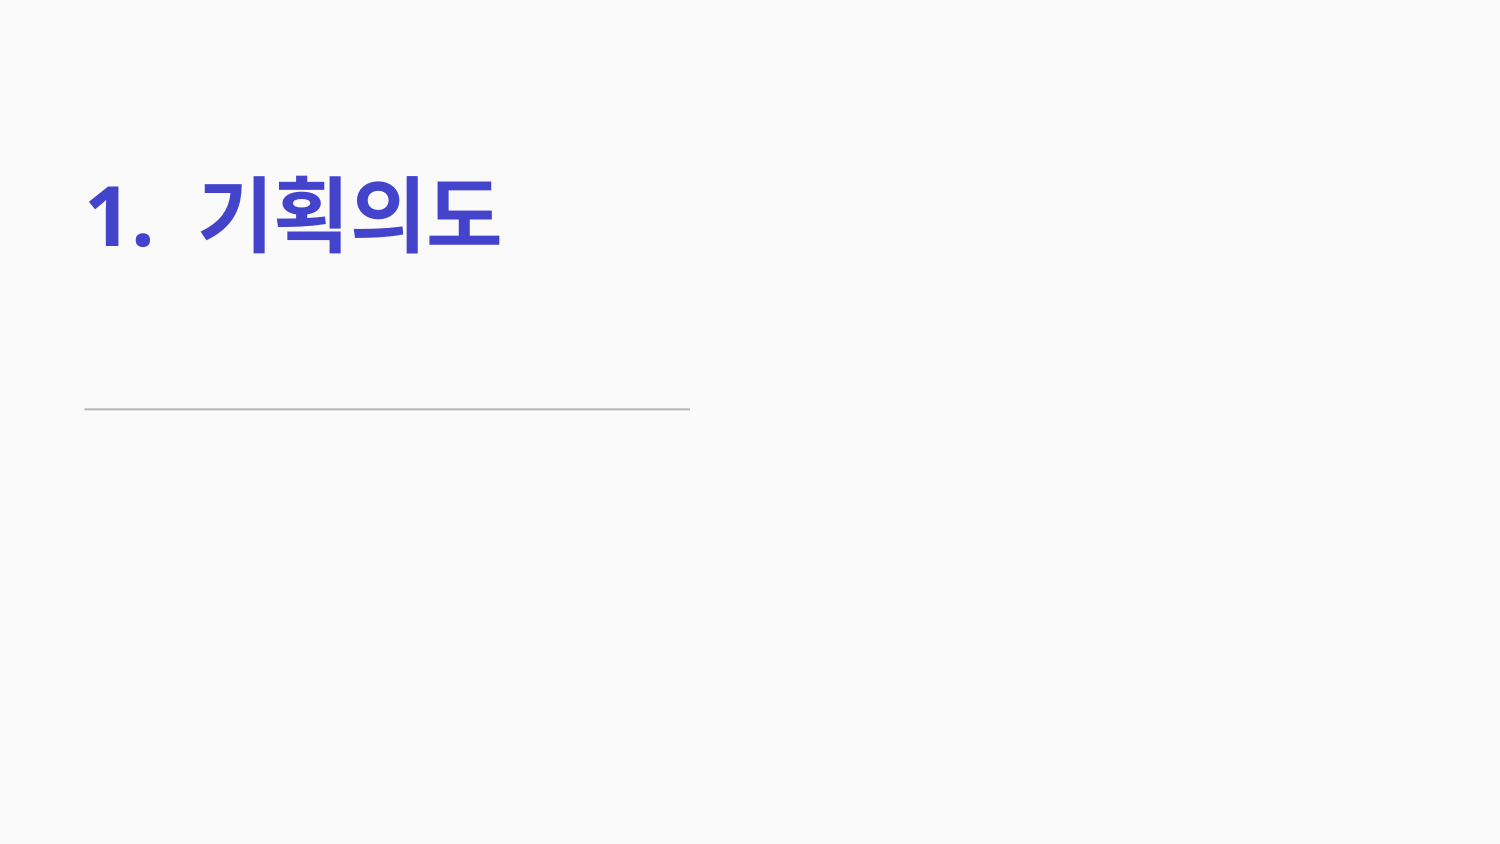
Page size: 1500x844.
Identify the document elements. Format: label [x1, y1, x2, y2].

text_box [84, 162, 691, 410]
